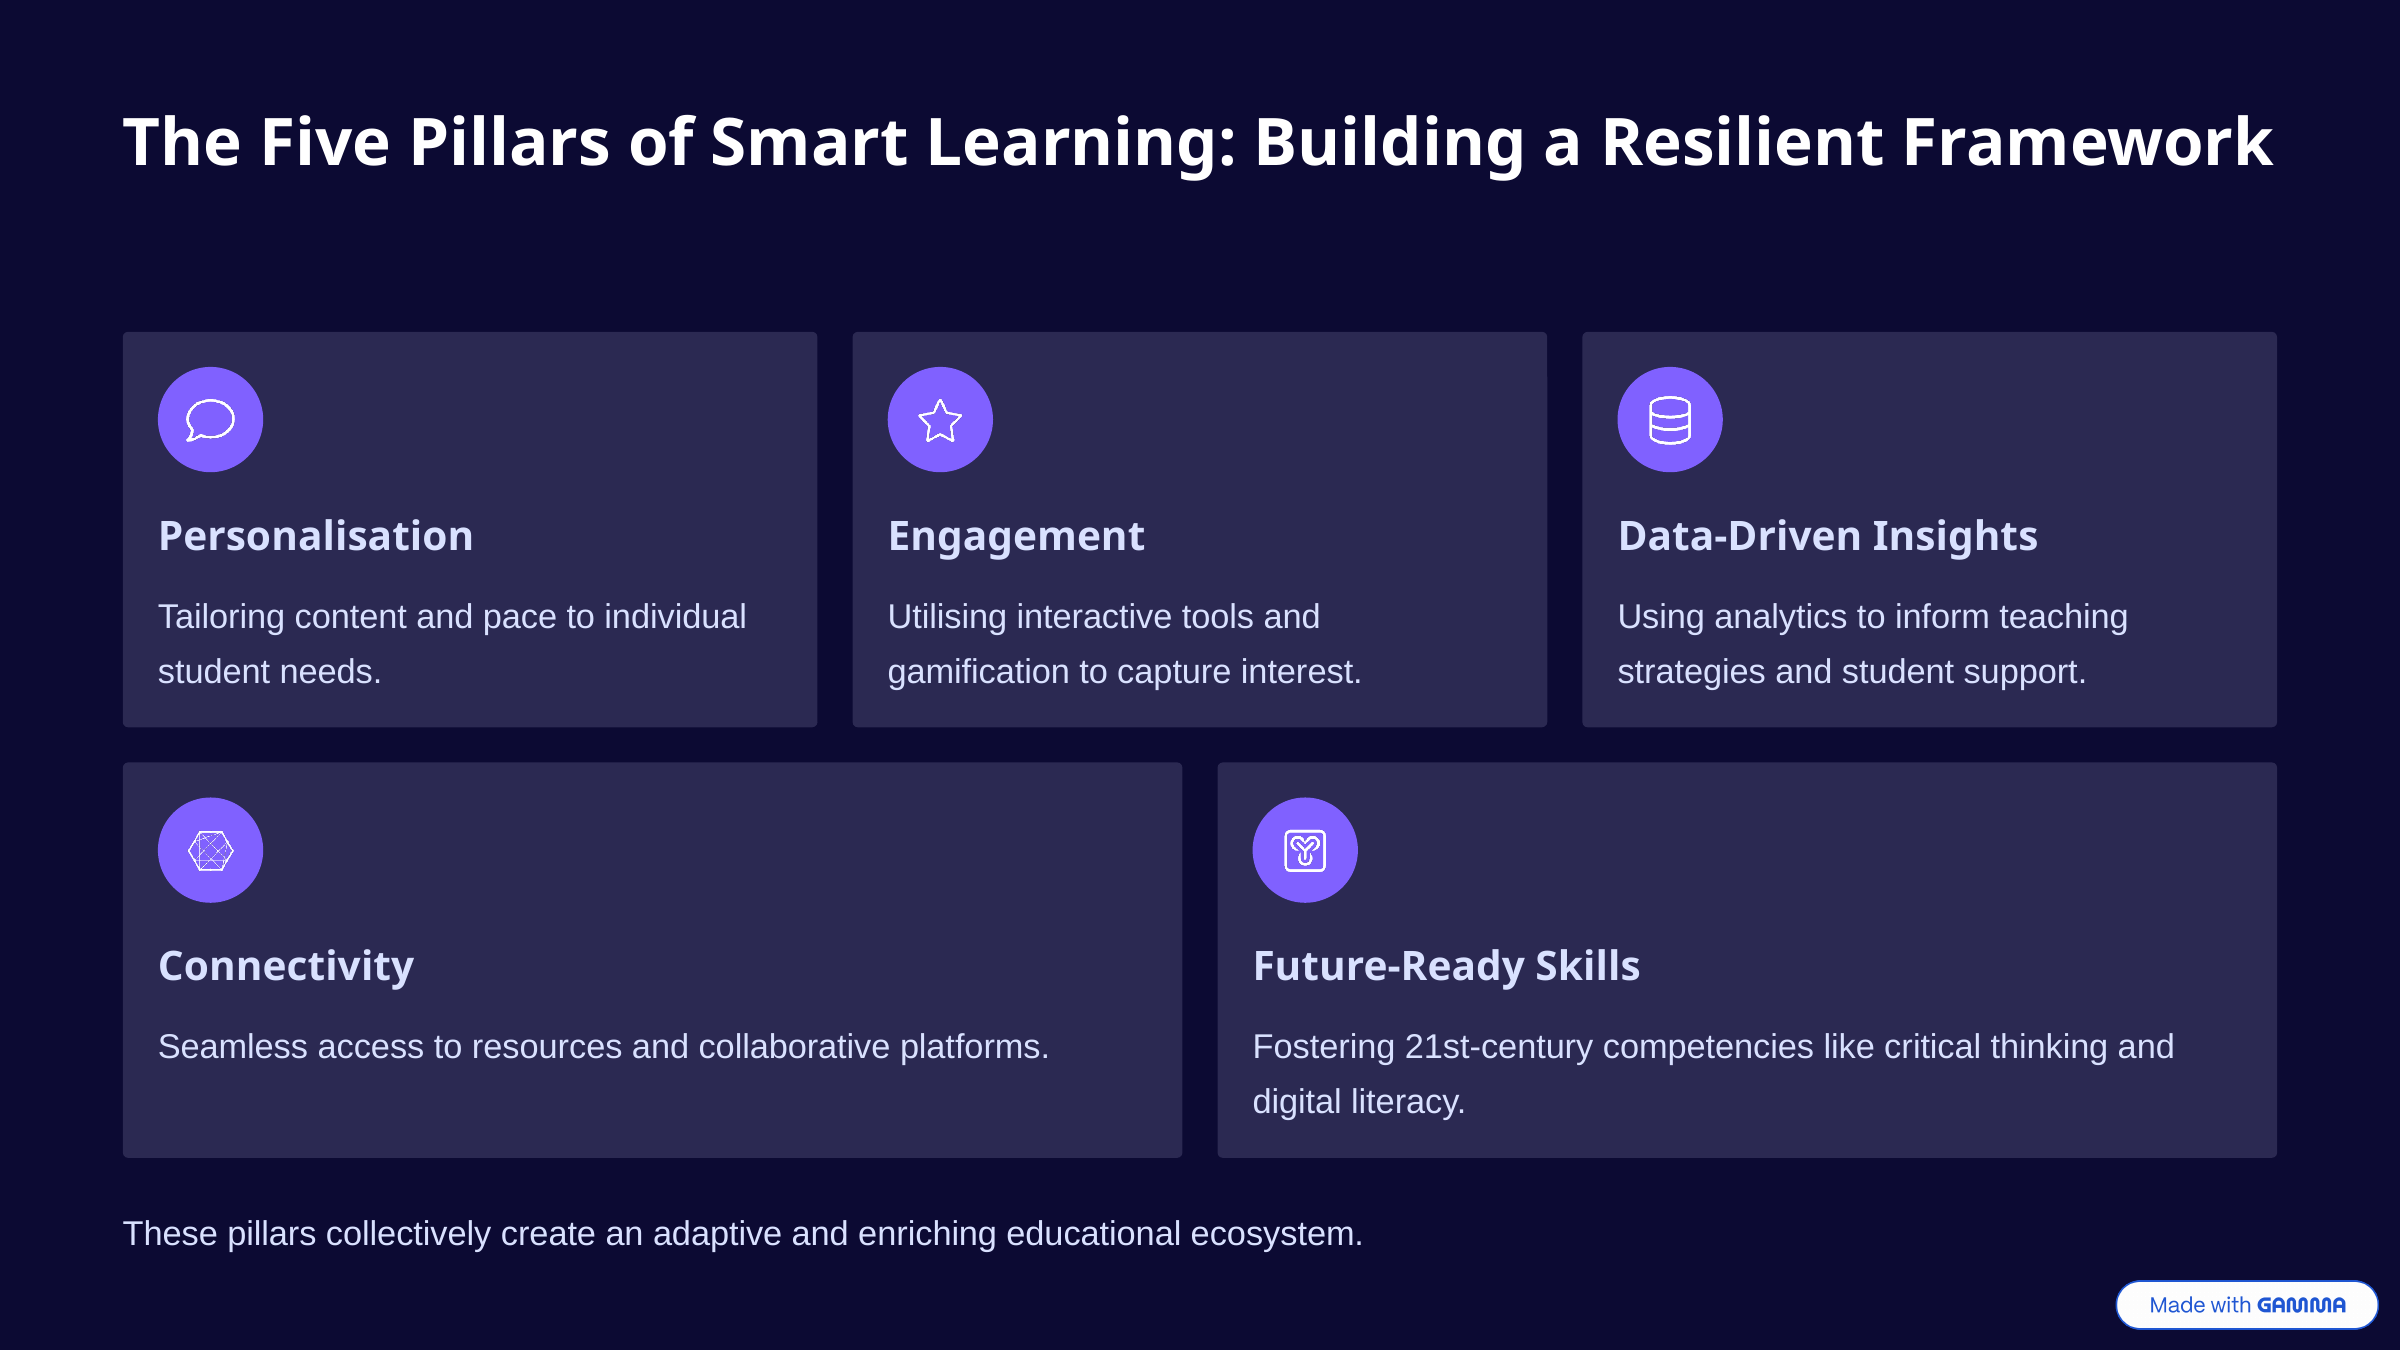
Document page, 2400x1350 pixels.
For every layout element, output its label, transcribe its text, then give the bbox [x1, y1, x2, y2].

text_box [122, 331, 818, 728]
text_box [157, 797, 264, 903]
text_box The Five Pillars of Smart Learning: Building a Resilient Framework [122, 96, 2278, 262]
picture [186, 389, 235, 450]
text_box Personalisation [157, 507, 571, 559]
text_box [1252, 797, 1358, 903]
text_box Engagement [887, 507, 1301, 559]
text_box Future-Ready Skills [1252, 937, 1693, 990]
picture [916, 389, 964, 450]
text_box Data-Driven Insights [1617, 507, 2081, 559]
text_box These pillars collectively create an adaptive and enriching educational ecosystem. [122, 1197, 2278, 1254]
text_box [1217, 762, 2278, 1158]
text_box Seamless access to resources and collaborative platforms. [157, 1010, 1148, 1067]
picture [1281, 820, 1329, 880]
picture [2106, 1271, 2389, 1339]
text_box [157, 366, 264, 473]
text_box Fostering 21st-century competencies like critical thinking and digital literacy. [1252, 1010, 2243, 1123]
text_box Tailoring content and pace to individual student needs. [157, 579, 783, 693]
picture [186, 820, 235, 880]
picture [1646, 389, 1694, 450]
text_box [852, 331, 1548, 728]
text_box Utilising interactive tools and gamification to capture interest. [887, 579, 1513, 693]
text_box [887, 366, 994, 473]
text_box Using analytics to inform teaching strategies and student support. [1617, 579, 2242, 693]
text_box [1582, 331, 2278, 728]
text_box [122, 762, 1183, 1158]
text_box Connectivity [157, 937, 571, 990]
text_box [1617, 366, 1723, 473]
